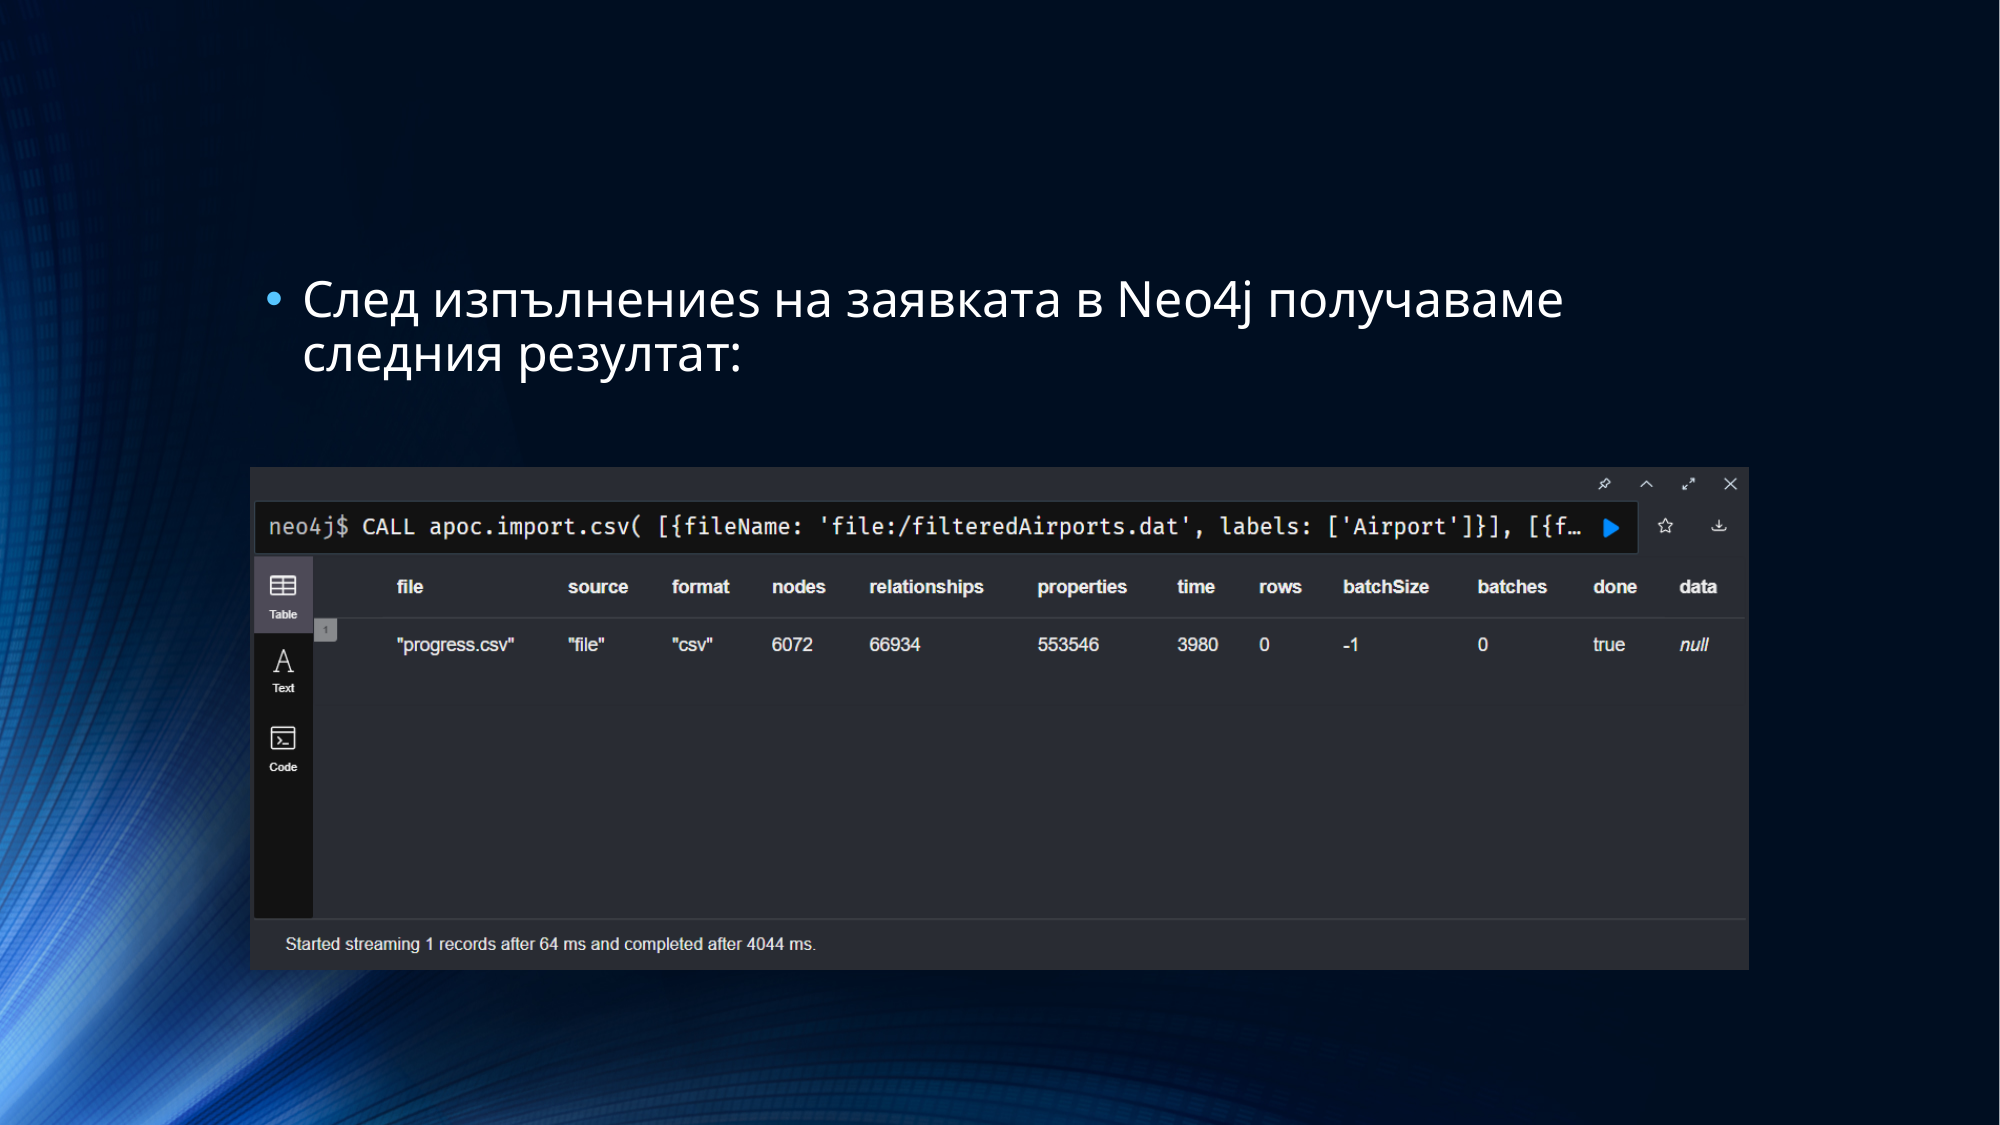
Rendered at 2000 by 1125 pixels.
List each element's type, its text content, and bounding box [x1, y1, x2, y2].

list След изпълнениеs на заявката в Neo4j получаваме следния резултат: [250, 267, 1749, 467]
picture [0, 0, 2000, 1125]
